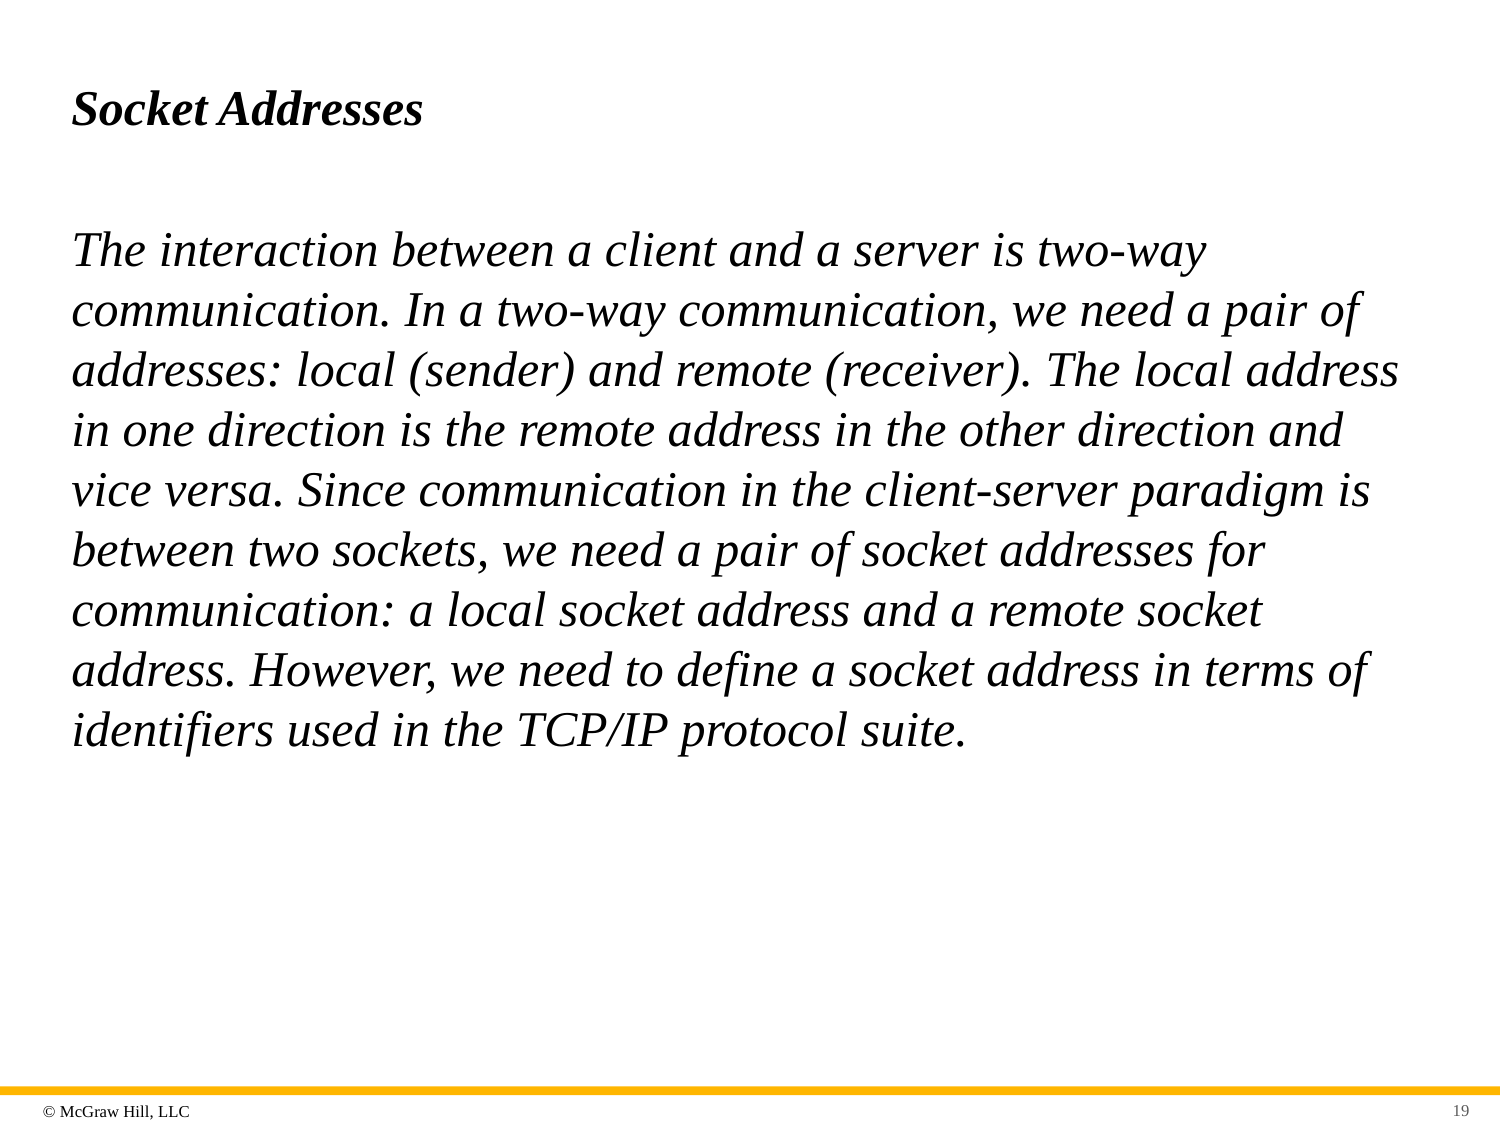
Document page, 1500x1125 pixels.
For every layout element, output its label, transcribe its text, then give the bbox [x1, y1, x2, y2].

title Socket Addresses [56, 50, 1444, 162]
slide_number 19 [1418, 1096, 1477, 1123]
list The interaction between a client and a server is two-way communication. In a two-way communication, we need a pair of addresses: local (sender) and remote (receiver). The local address in one direction is the remote address in the other direction and vice versa. Since communication in the client-server paradigm is between two sockets, we need a pair of socket addresses for communication: a local socket address and a remote socket address. However, we need to define a socket address in terms of identifiers used in the TCP/IP protocol suite. [56, 209, 1444, 1026]
